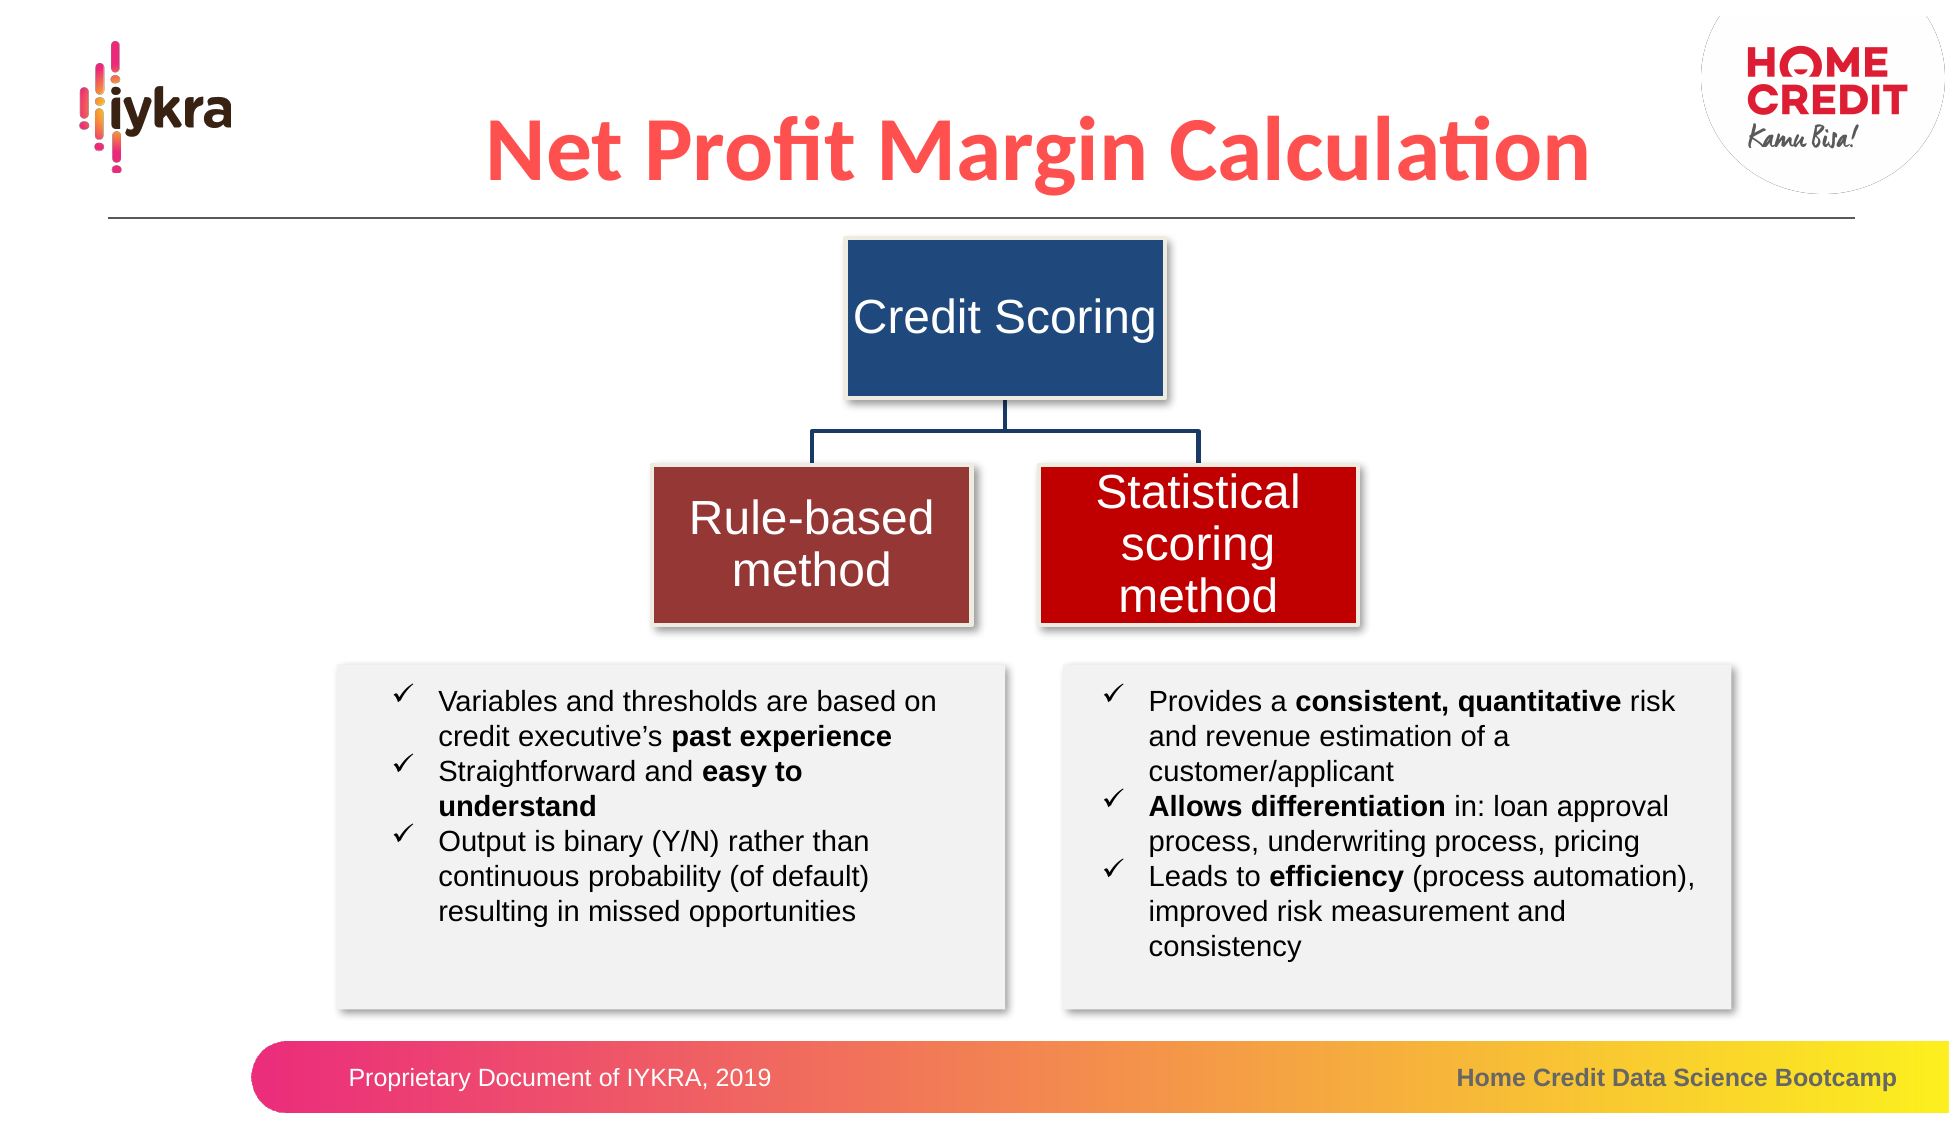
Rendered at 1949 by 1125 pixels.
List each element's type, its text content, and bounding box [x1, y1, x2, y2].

picture [251, 1041, 1949, 1113]
text_box Variables and thresholds are based on credit executive’s past experience Straightforward and easy to understand Output is binary (Y/N) rather than continuous probability (of default) resulting in missed opportunities [376, 674, 954, 935]
text_box [1061, 663, 1733, 1012]
picture [1701, 16, 1945, 194]
text_box [335, 663, 1007, 1012]
picture [79, 41, 231, 173]
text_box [491, 237, 1519, 626]
text_box Net Profit Margin Calculation [301, 69, 1778, 217]
text_box Provides a consistent, quantitative risk and revenue estimation of a customer/applicant Allows differentiation in: loan approval process, underwriting process, pricing Leads to efficiency (process automation), improved risk measurement and consistency [1086, 674, 1732, 970]
